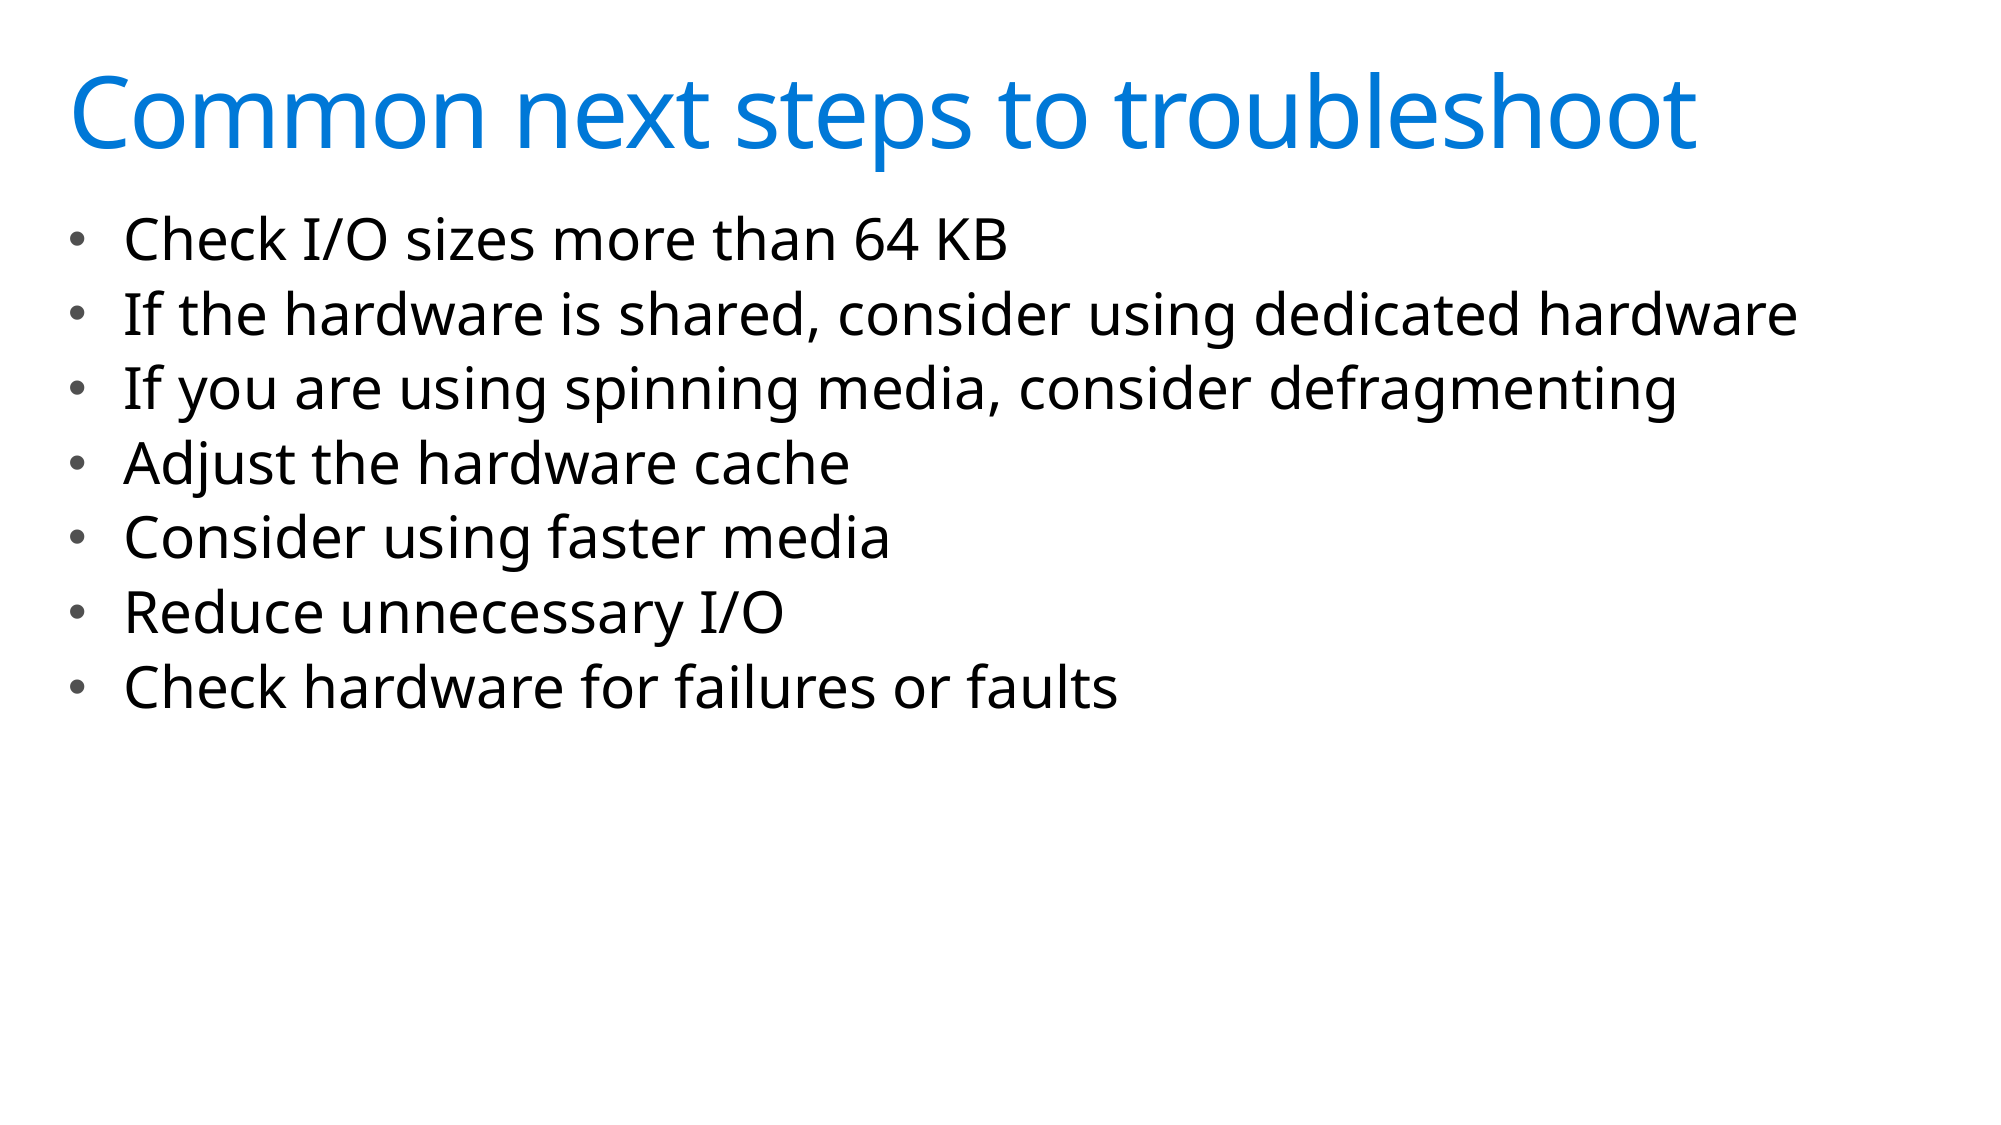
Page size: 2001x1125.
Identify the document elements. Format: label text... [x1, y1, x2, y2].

list Check I/O sizes more than 64 KB If the hardware is shared, consider using dedicated hardware If you are using spinning media, consider defragmenting Adjust the hardware cache Consider using faster media Reduce unnecessary I/O Check hardware for failures or faults [44, 196, 1956, 507]
title Common next steps to troubleshoot [44, 47, 1957, 196]
